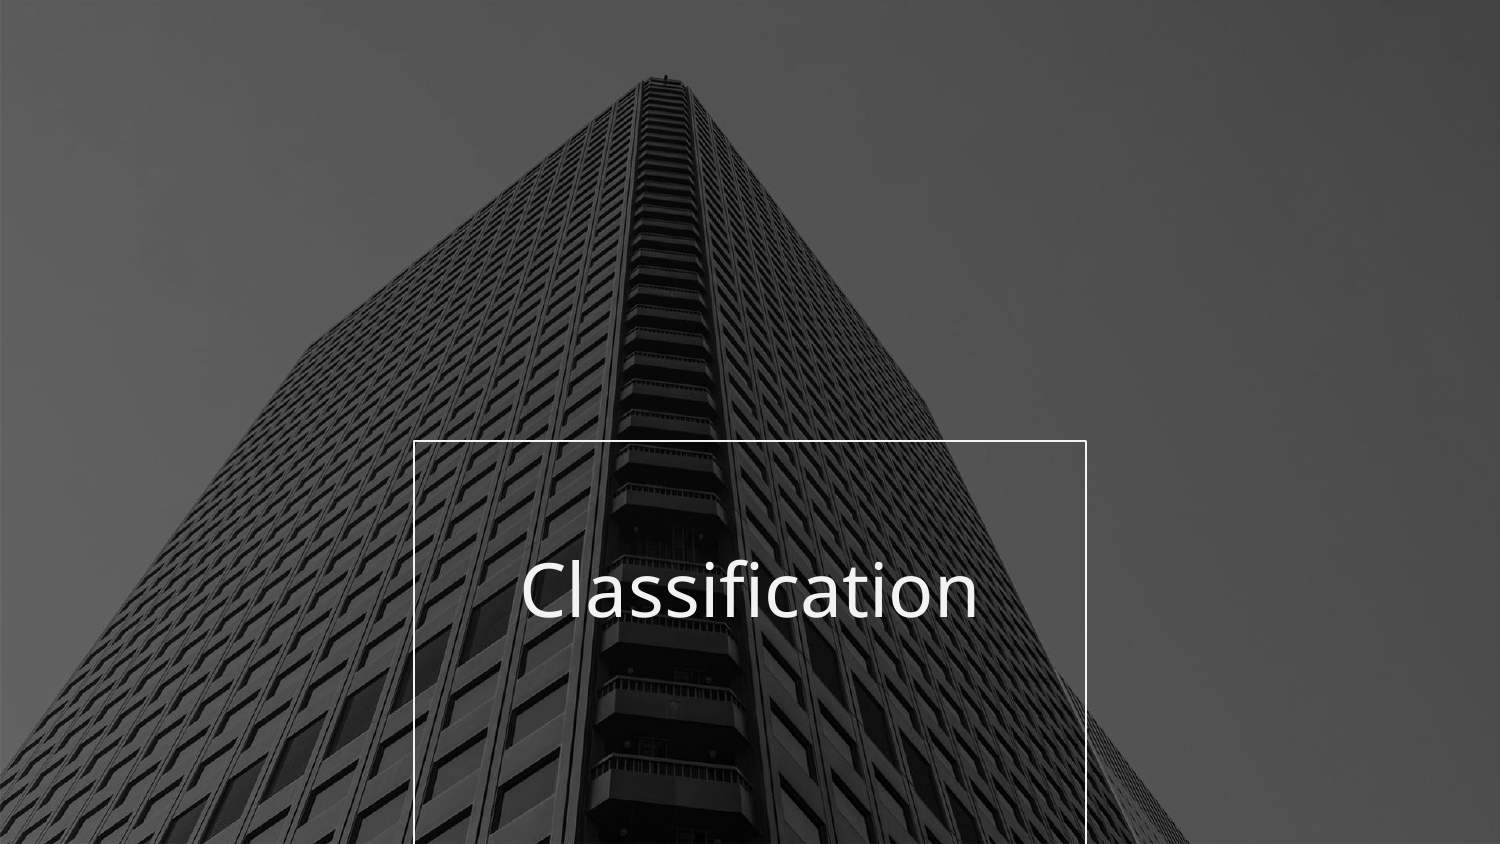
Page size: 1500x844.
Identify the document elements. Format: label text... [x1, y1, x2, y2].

text_box [413, 441, 1087, 844]
title Classification [415, 441, 1085, 648]
picture [0, 0, 1500, 844]
